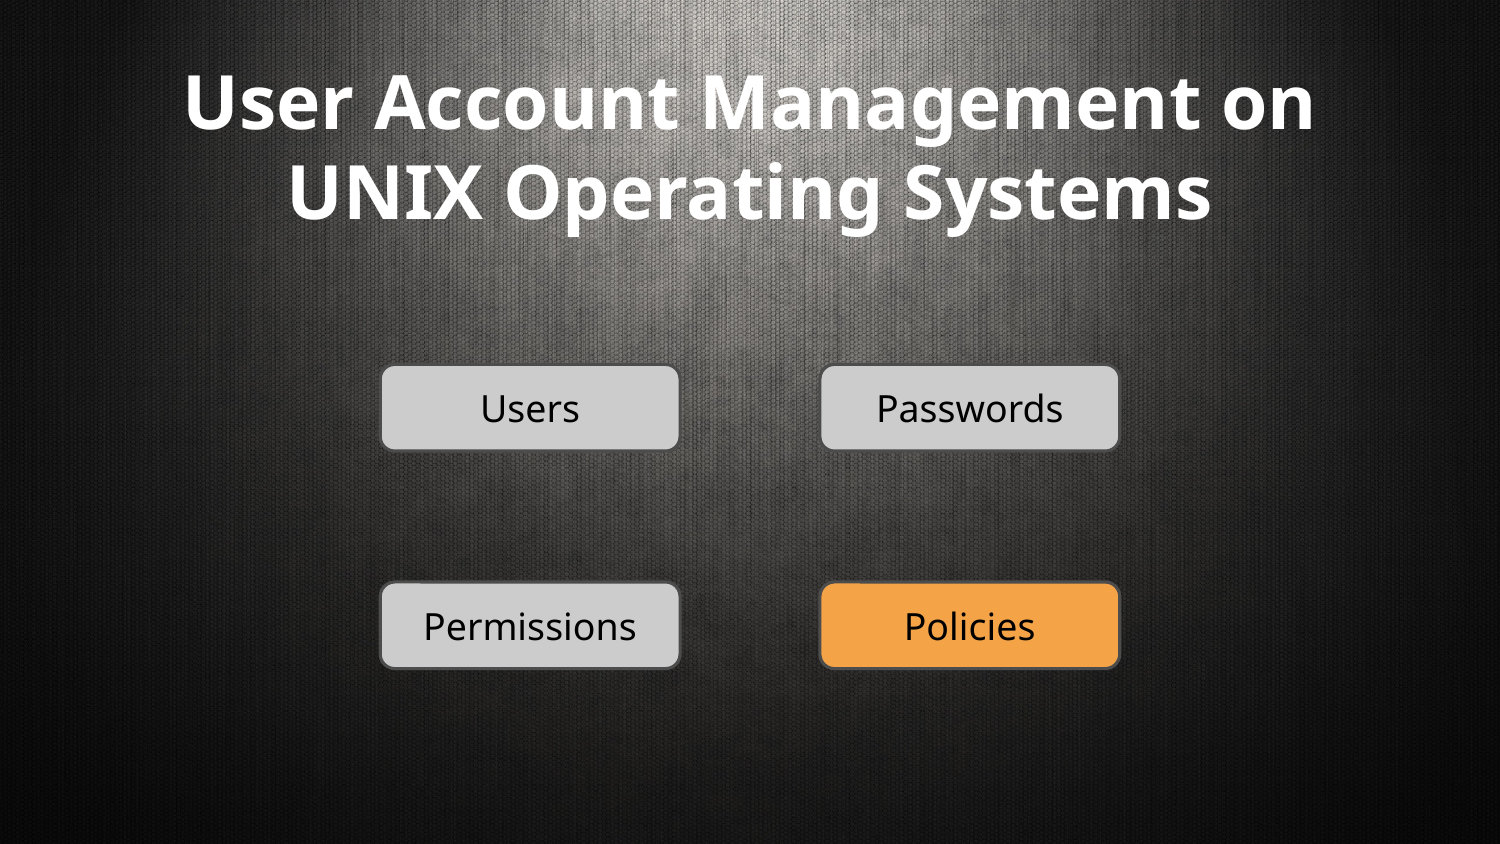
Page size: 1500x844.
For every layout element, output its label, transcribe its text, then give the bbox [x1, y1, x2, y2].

picture [0, 0, 1500, 844]
text_box Permissions [380, 581, 681, 669]
title User Account Management on UNIX Operating Systems [75, 108, 1425, 250]
text_box Policies [819, 581, 1120, 669]
text_box Passwords [819, 364, 1120, 452]
text_box Users [380, 364, 681, 452]
